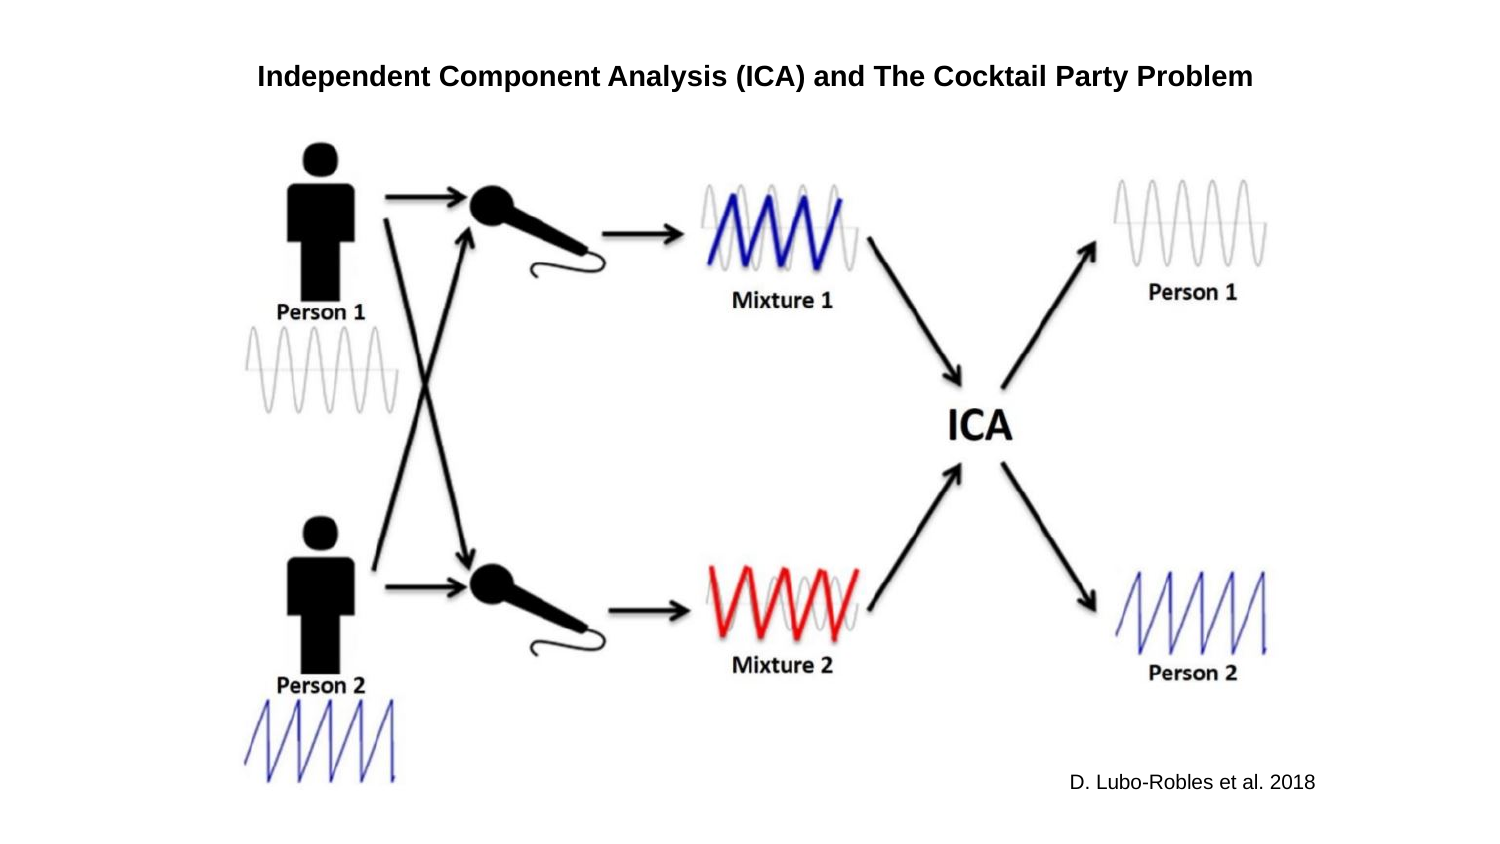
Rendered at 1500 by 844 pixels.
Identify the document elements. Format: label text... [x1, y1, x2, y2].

text_box D. Lubo-Robles et al. 2018 [1296, 755, 1465, 806]
picture [209, 125, 1291, 812]
text_box Independent Component Analysis (ICA) and The Cocktail Party Problem [242, 42, 1343, 108]
